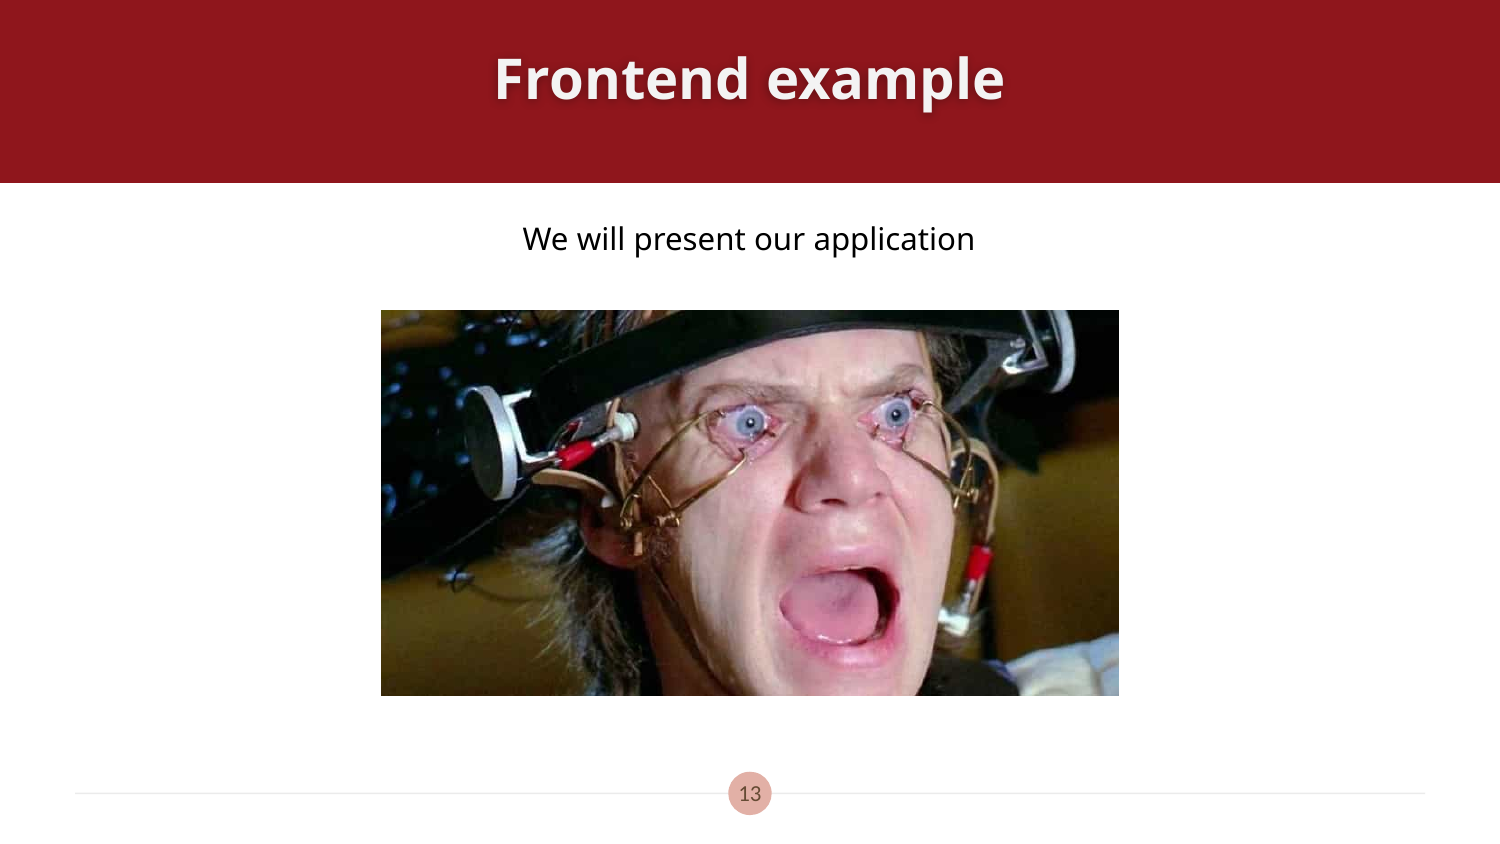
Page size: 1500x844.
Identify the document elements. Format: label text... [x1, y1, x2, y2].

title Frontend example [75, 33, 1425, 122]
picture [381, 310, 1119, 696]
text_box We will present our application [511, 214, 989, 295]
slide_number ‹#› [718, 768, 782, 816]
title [0, 0, 1500, 183]
